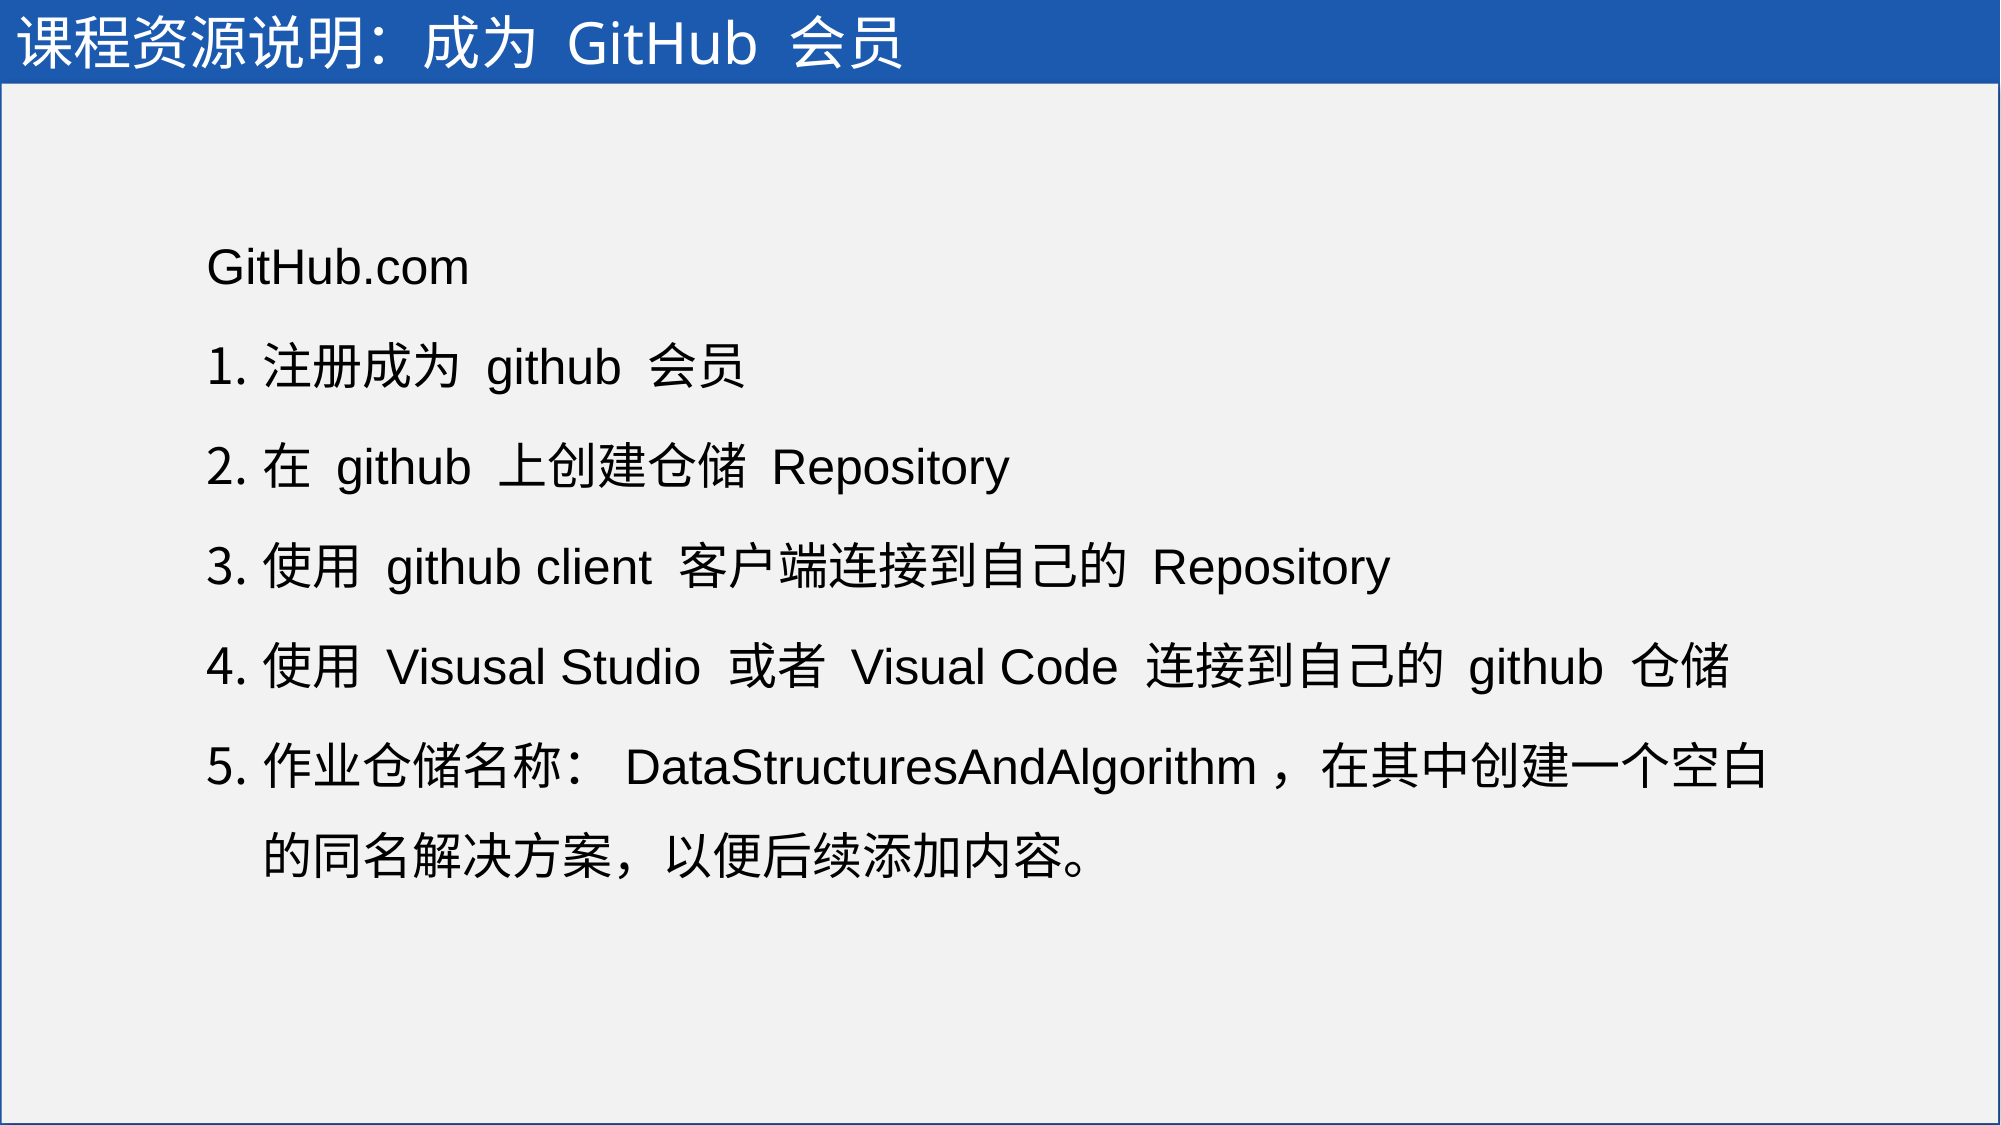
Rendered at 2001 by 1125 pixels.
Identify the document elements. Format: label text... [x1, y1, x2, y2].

title 课程资源说明：成为 GitHub 会员 [0, 1, 1675, 81]
text_box GitHub.com 注册成为 github 会员 在 github 上创建仓储 Repository 使用 github client 客户端连接到自己的 Repository 使用 Visusal Studio 或者 Visual Code 连接到自己的 github 仓储 作业仓储名称：DataStructuresAndAlgorithm，在其中创建一个空白的同名解决方案，以便后续添加内容。 [191, 196, 1809, 892]
